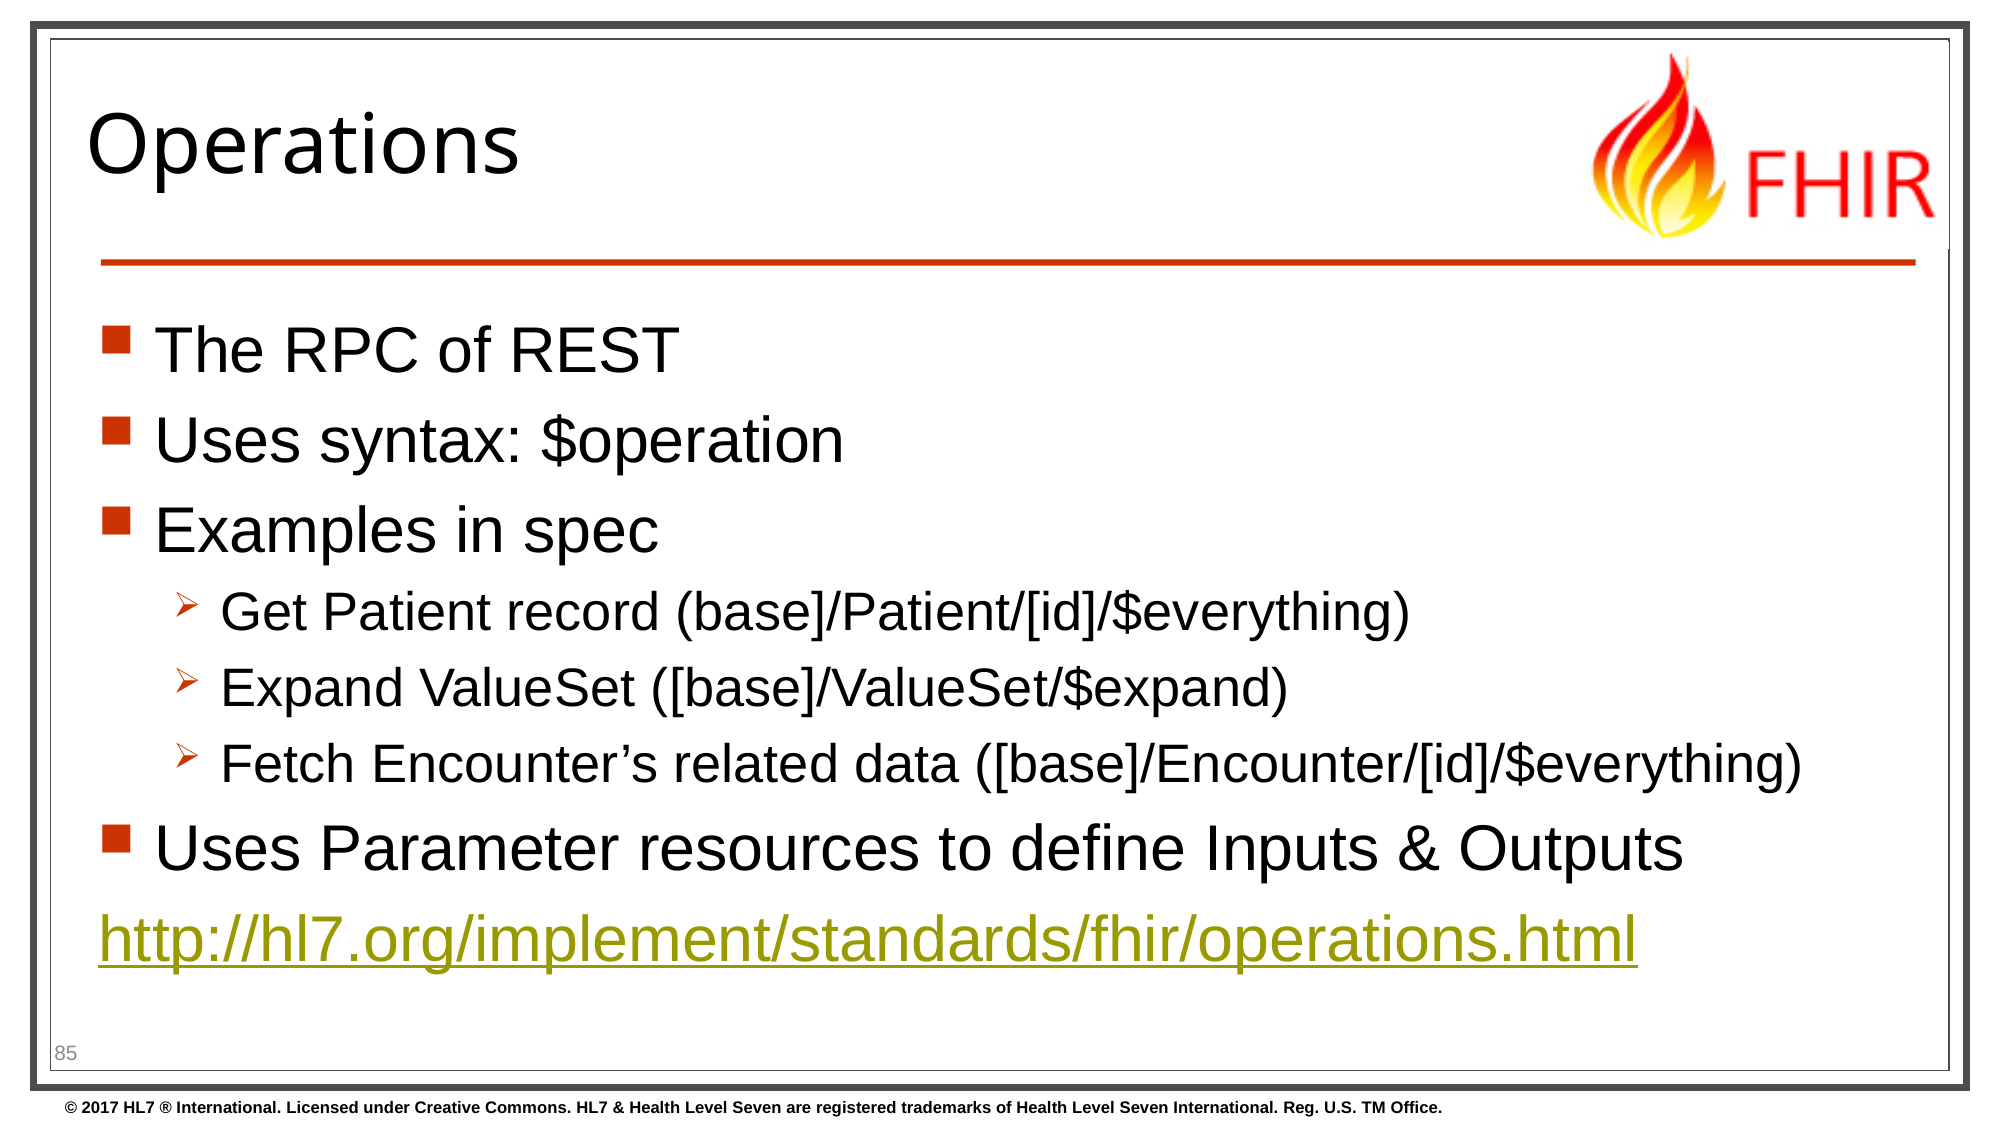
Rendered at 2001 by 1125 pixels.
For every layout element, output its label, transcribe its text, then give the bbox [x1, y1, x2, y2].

title Operations [70, 54, 1504, 244]
picture [1578, 42, 1949, 249]
list The RPC of REST Uses syntax: $operation Examples in spec Get Patient record (base]/Patient/[id]/$everything) Expand ValueSet ([base]/ValueSet/$expand) Fetch Encounter’s related data ([base]/Encounter/[id]/$everything) Uses Parameter resources to define Inputs & Outputs http://hl7.org/implement/standards/fhir/operations.html [83, 299, 1917, 1035]
slide_number 85 [39, 1034, 197, 1071]
